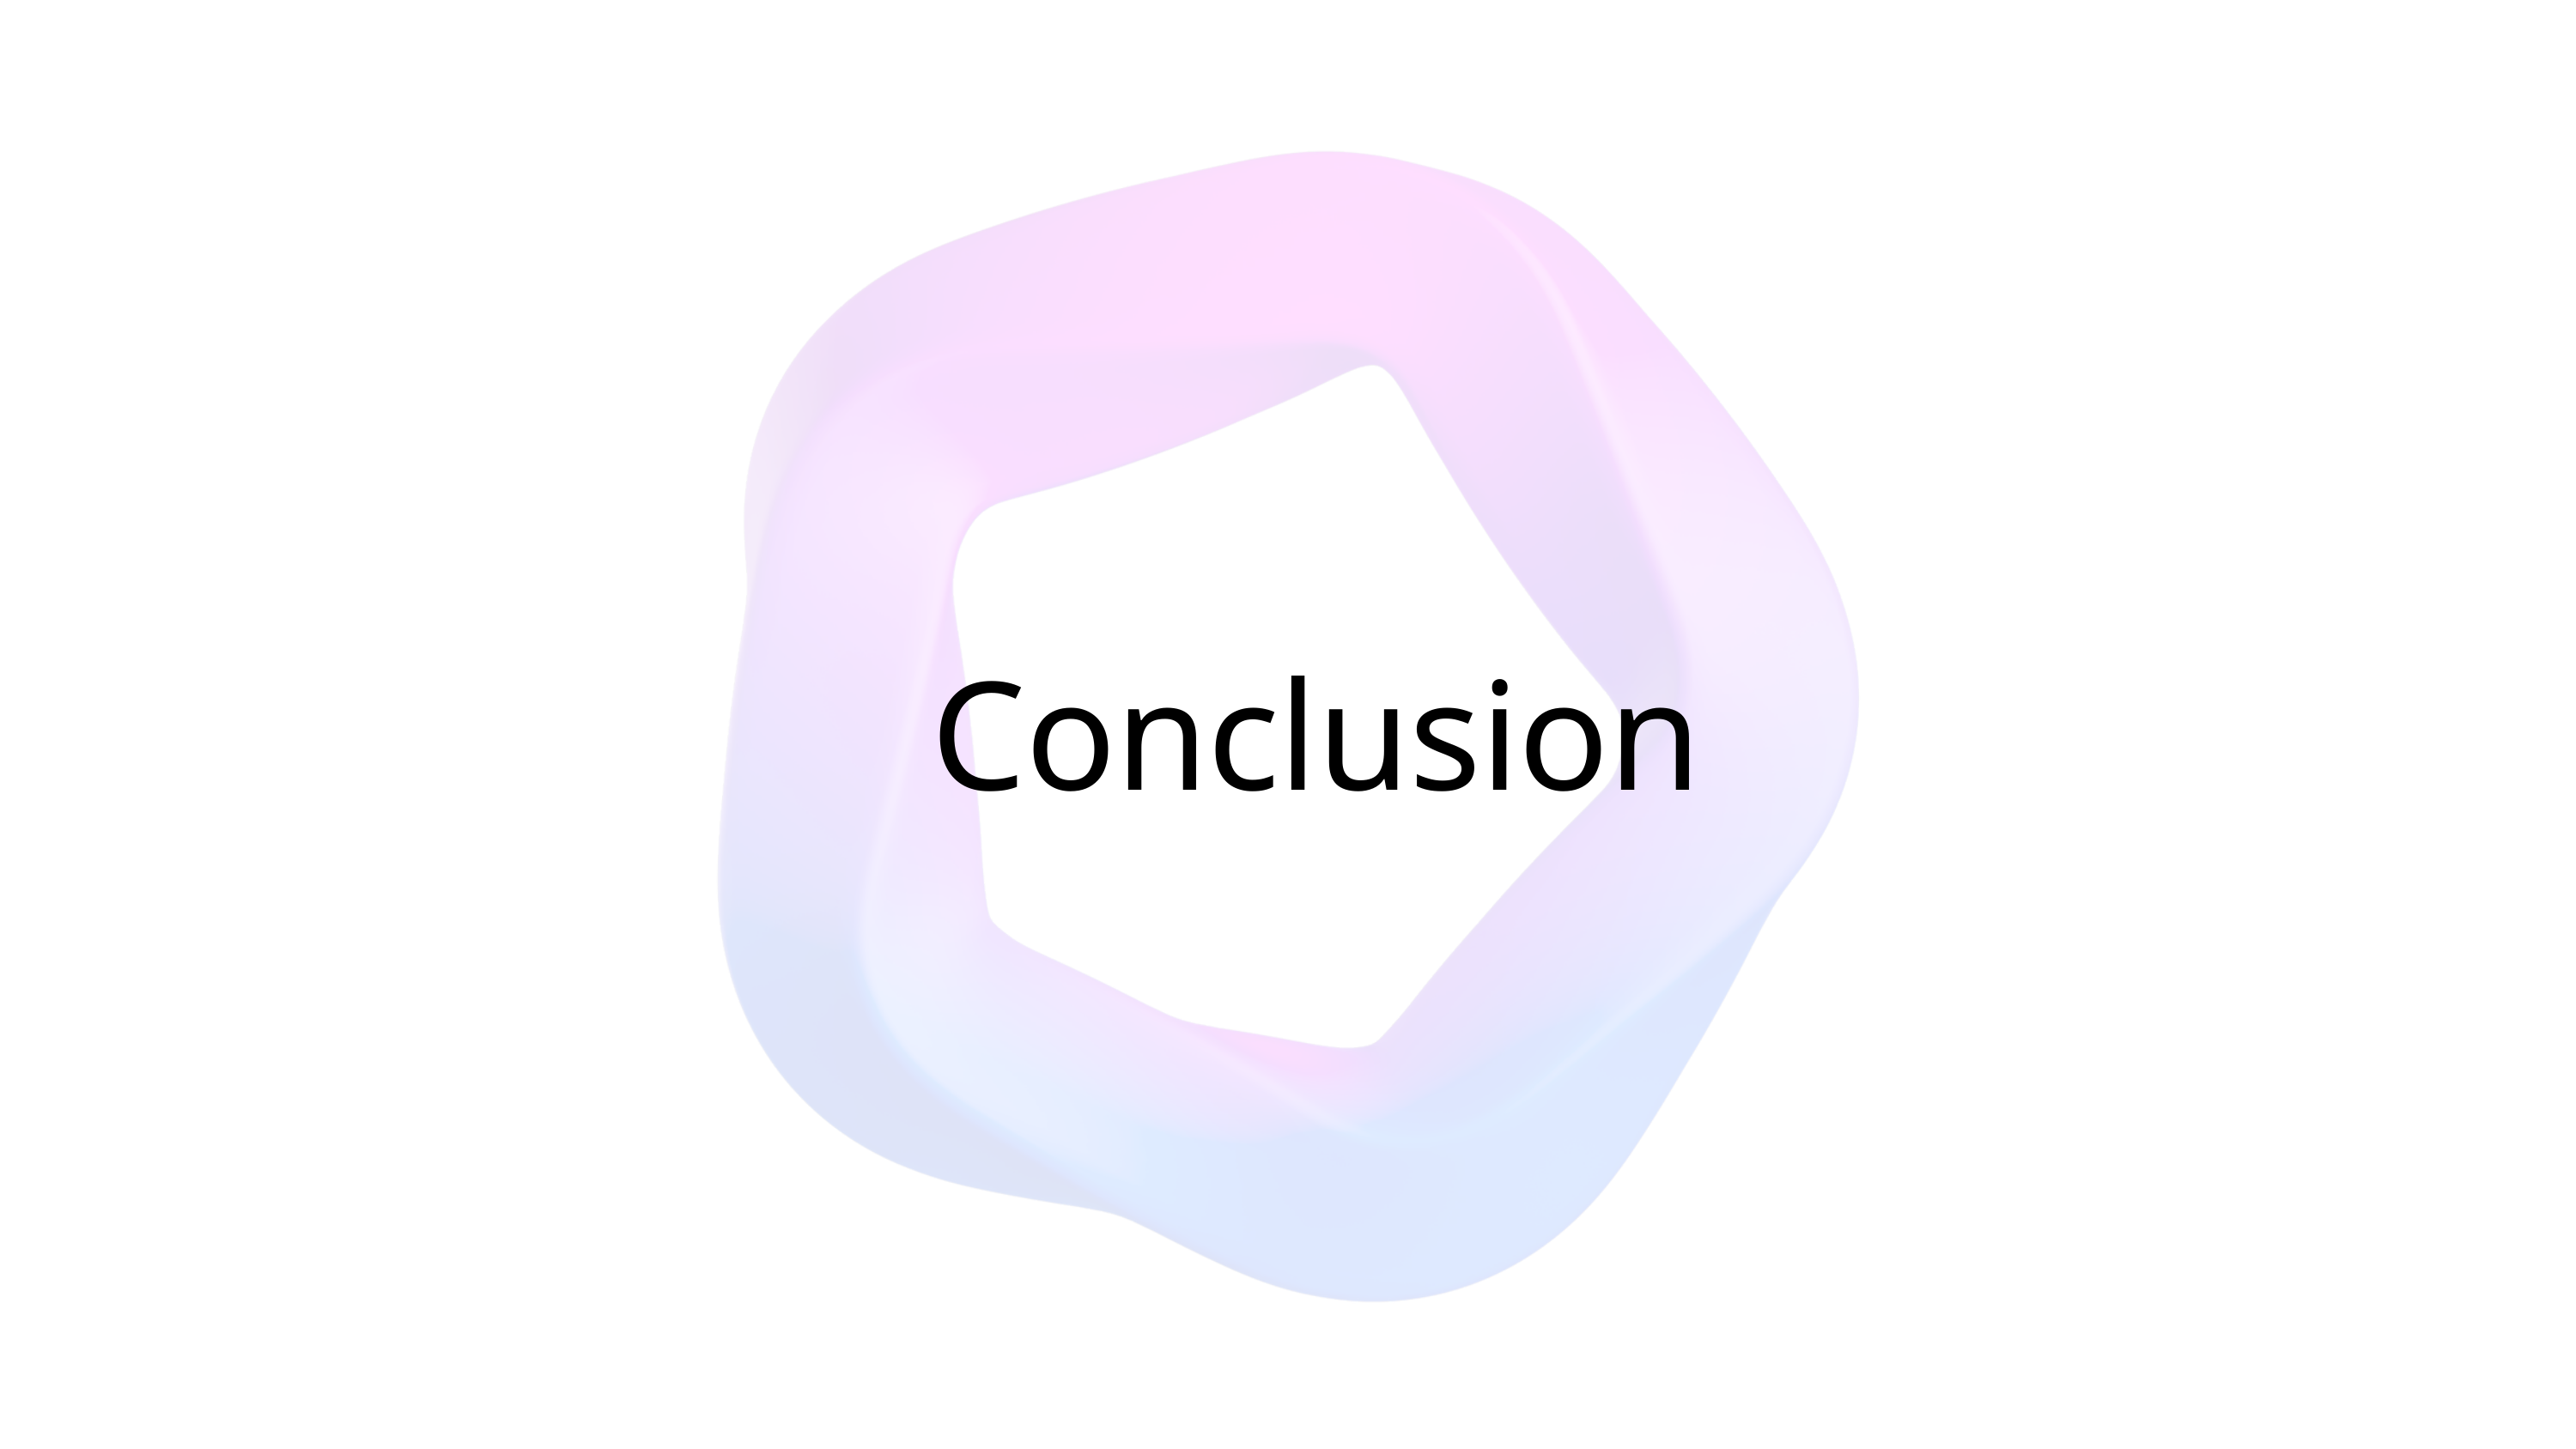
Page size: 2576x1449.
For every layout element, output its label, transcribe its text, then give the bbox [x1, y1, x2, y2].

text_box [709, 821, 1867, 1304]
text_box [709, 144, 1867, 614]
text_box Conclusion [587, 614, 2046, 821]
